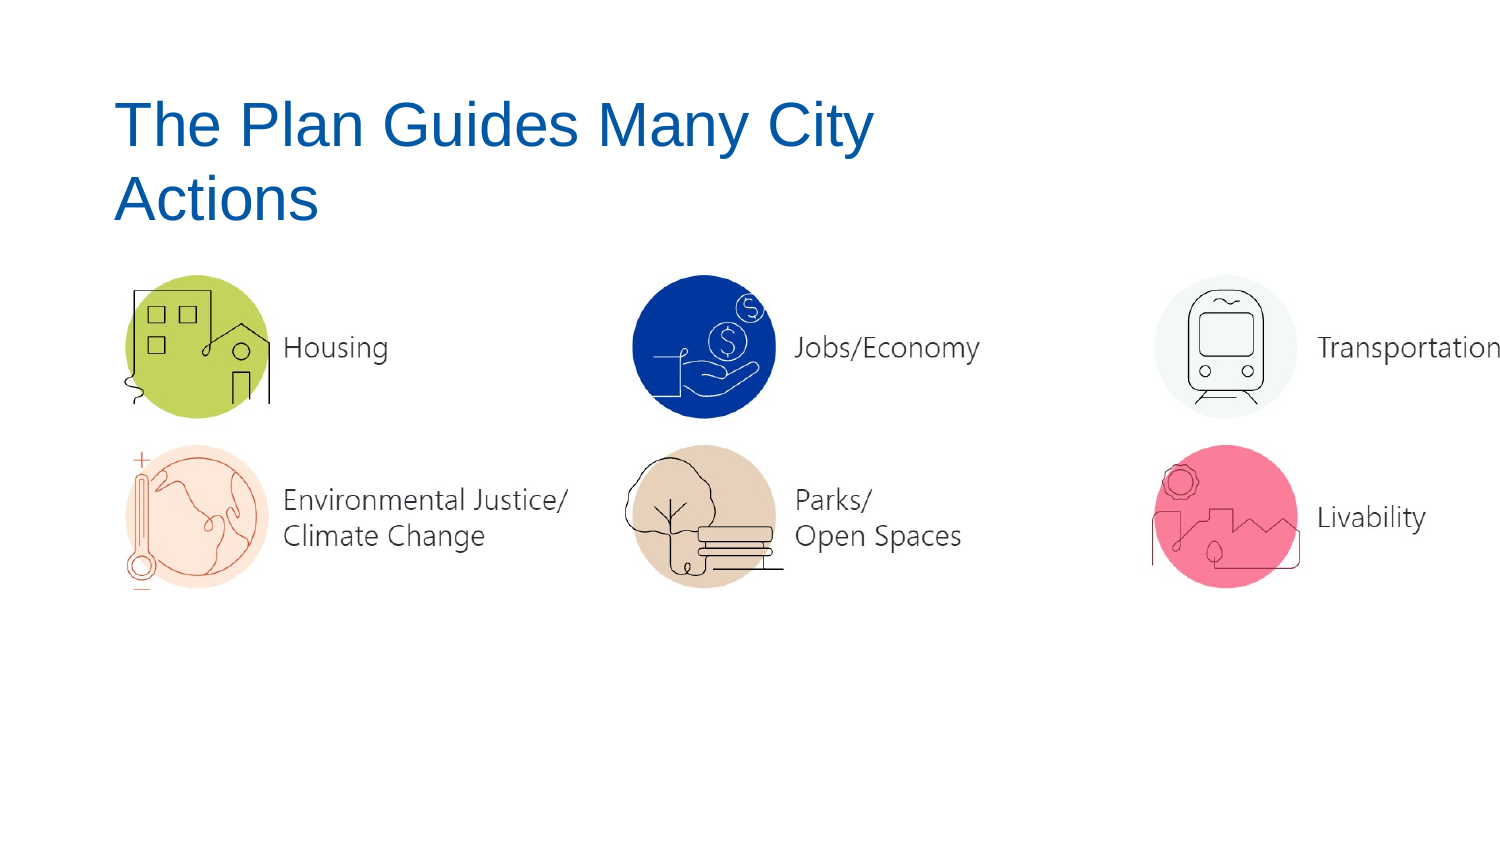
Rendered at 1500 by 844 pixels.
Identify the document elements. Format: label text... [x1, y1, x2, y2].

picture [124, 275, 1500, 590]
title The Plan Guides Many City Actions [112, 81, 1048, 234]
